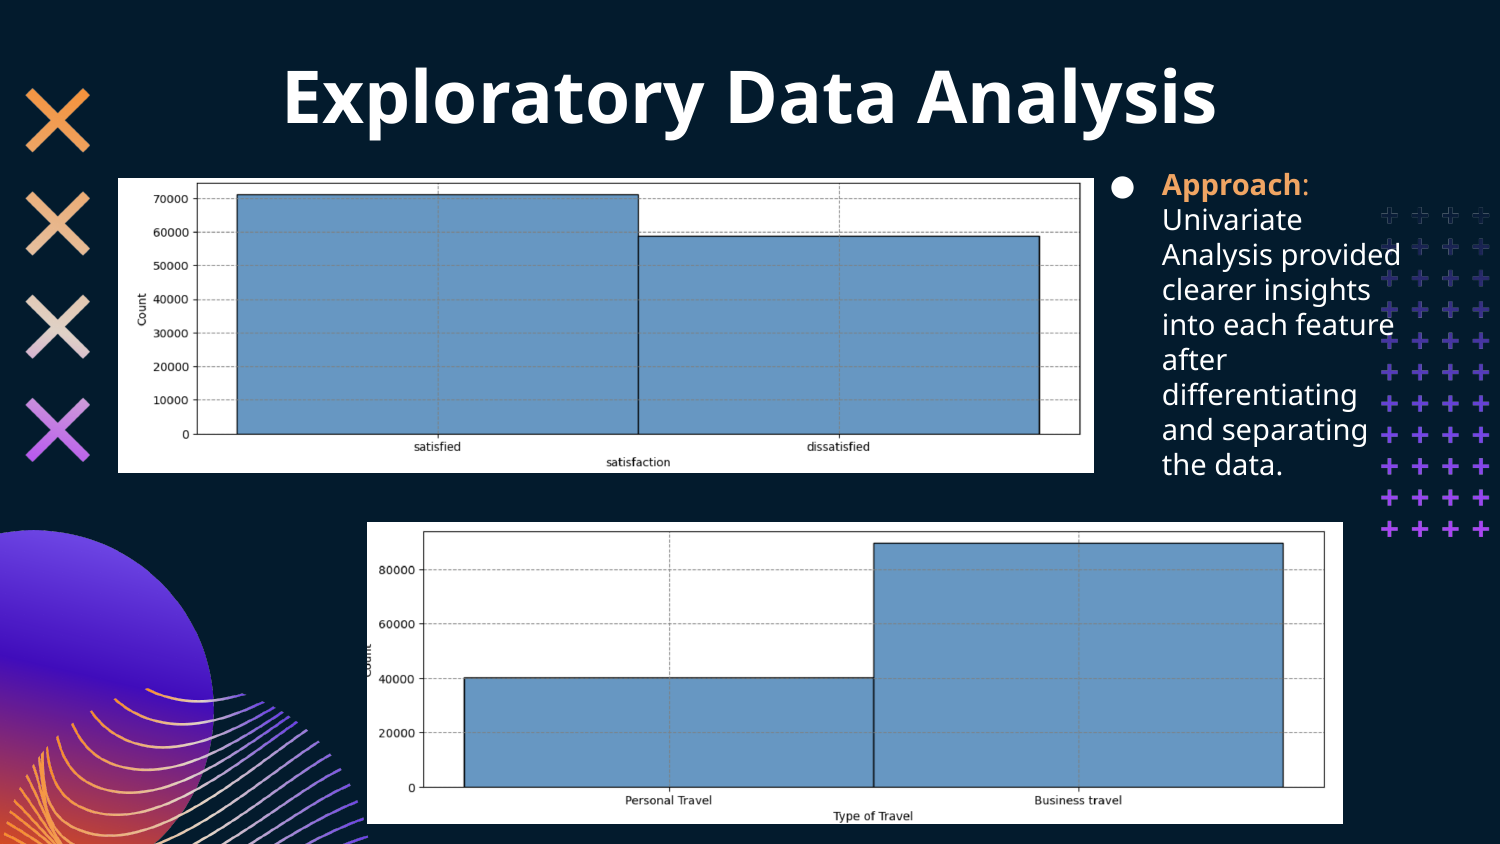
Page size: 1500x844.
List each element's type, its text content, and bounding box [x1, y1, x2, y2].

title Exploratory Data Analysis [118, 35, 1382, 130]
text_box Approach: Univariate Analysis provided clearer insights into each feature after differentiating and separating the data. [1071, 151, 1433, 822]
picture [1433, 208, 1500, 537]
picture [117, 178, 1094, 473]
picture [0, 522, 1343, 844]
picture [26, 89, 90, 461]
